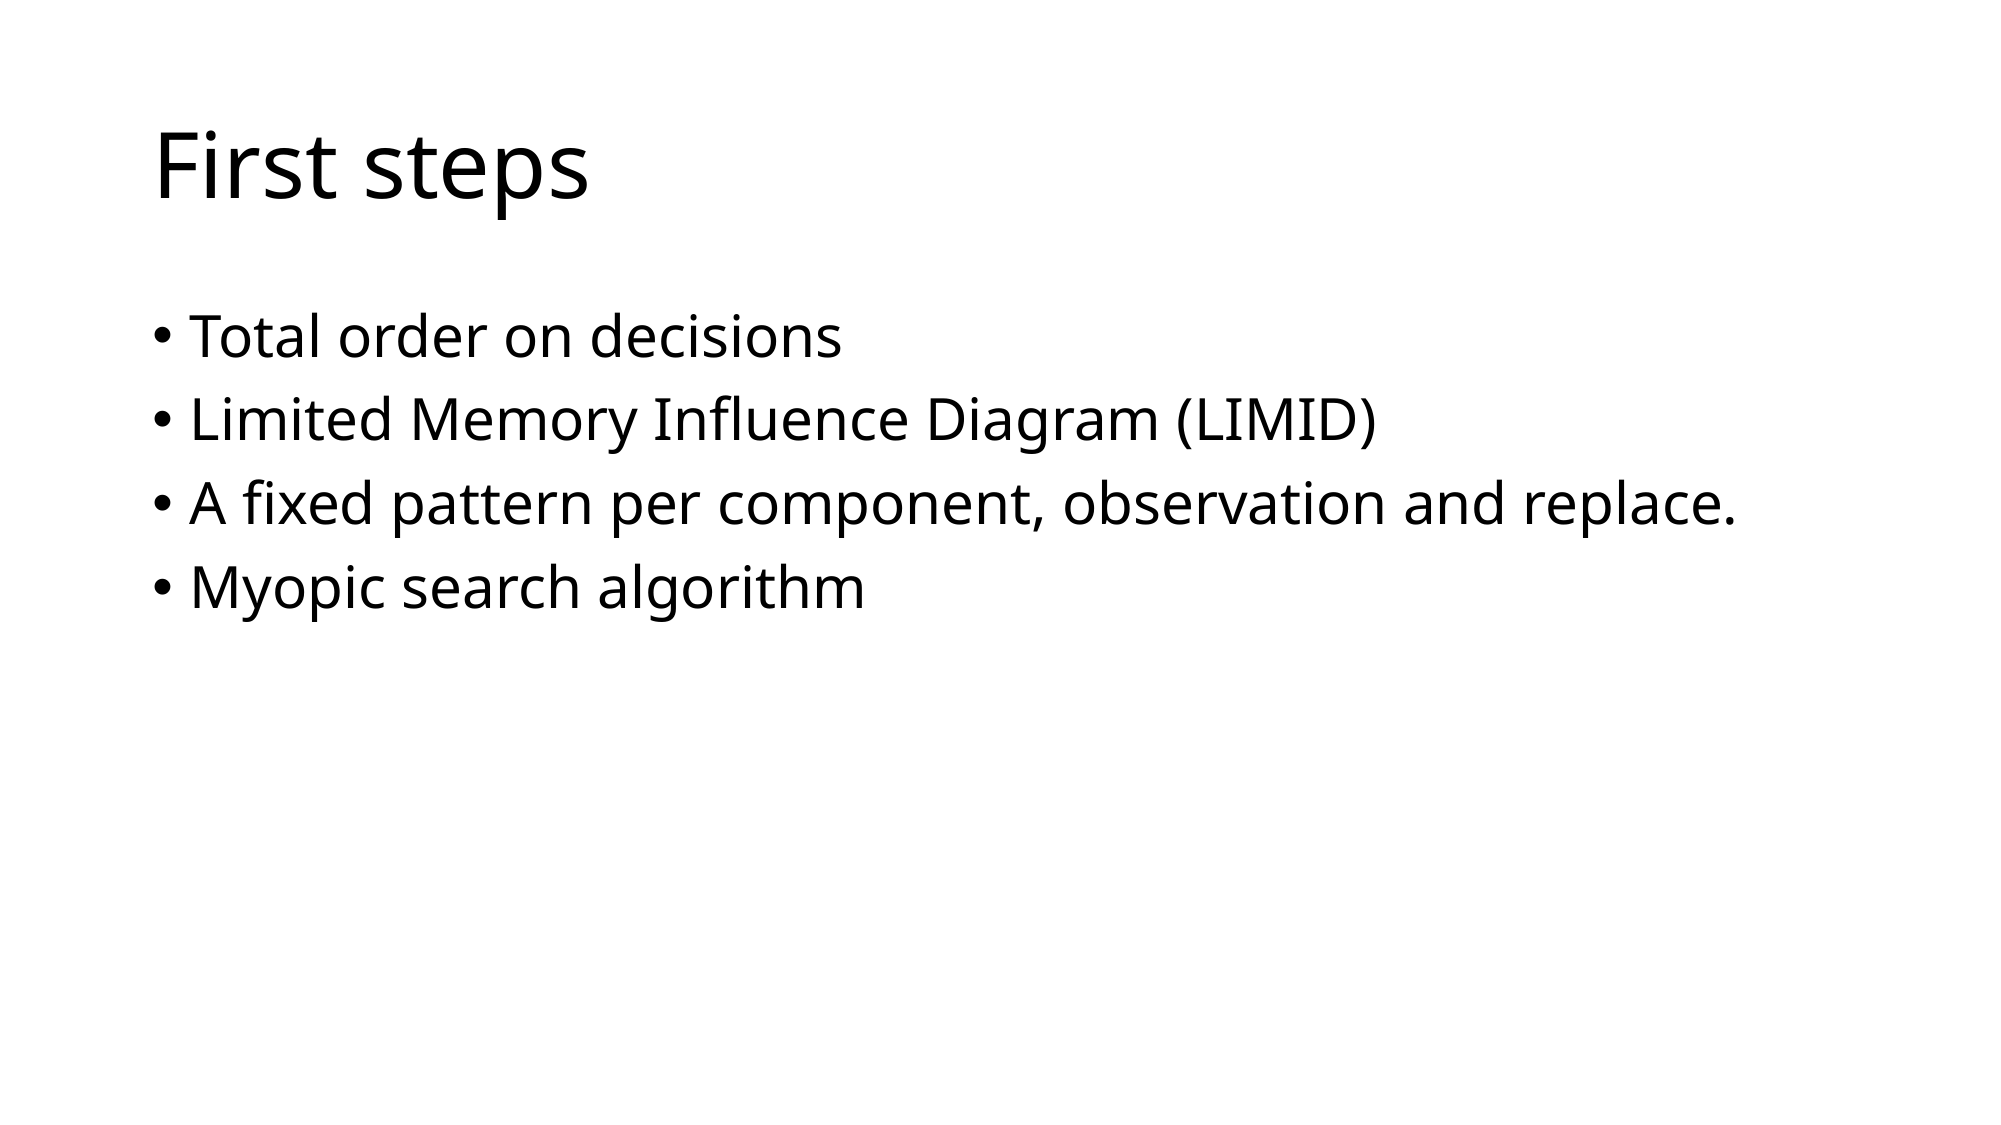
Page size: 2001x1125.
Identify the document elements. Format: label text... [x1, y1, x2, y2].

title First steps [137, 59, 1863, 278]
list Total order on decisions Limited Memory Influence Diagram (LIMID) A fixed pattern per component, observation and replace. Myopic search algorithm [137, 299, 1863, 1014]
